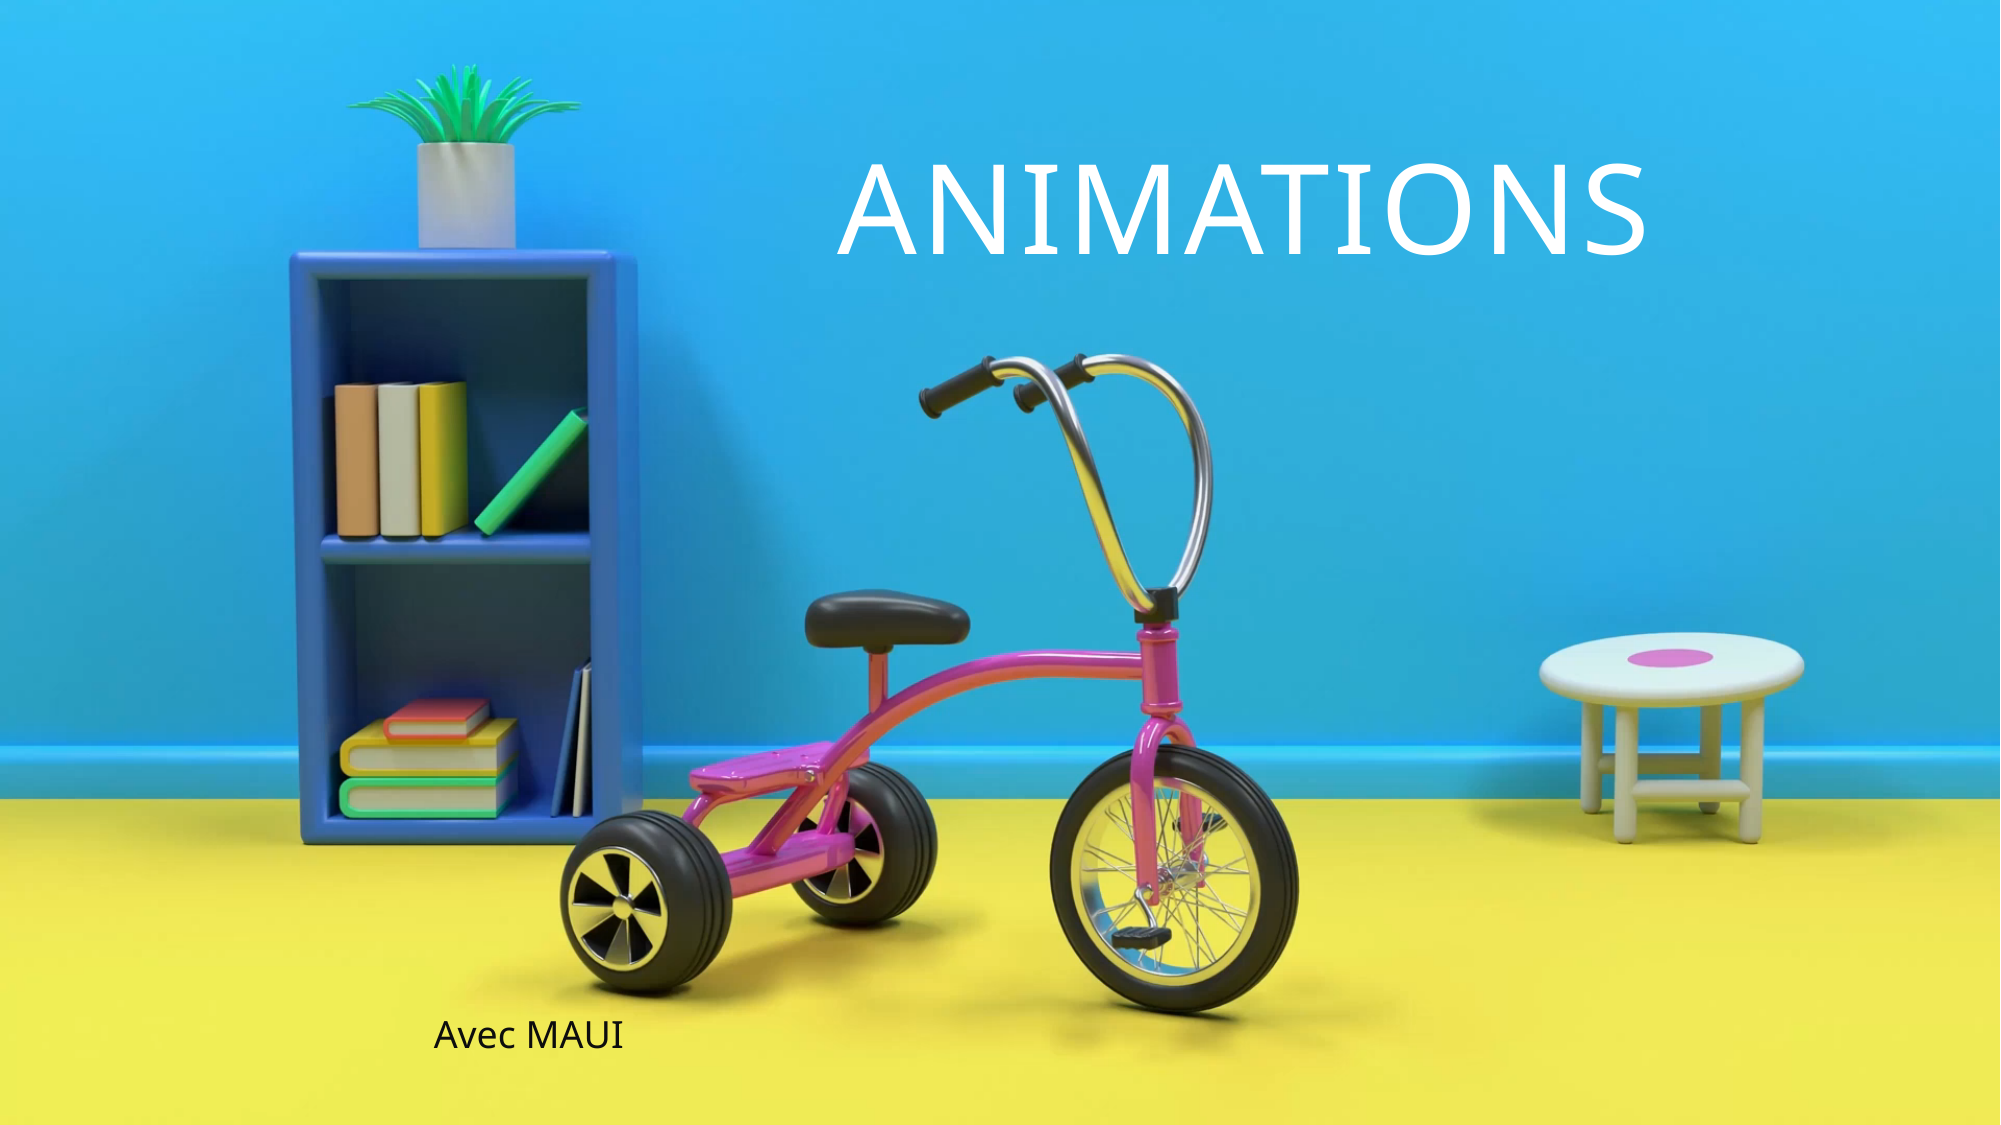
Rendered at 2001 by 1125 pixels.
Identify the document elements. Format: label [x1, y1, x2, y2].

text_box [0, 0, 2000, 1125]
